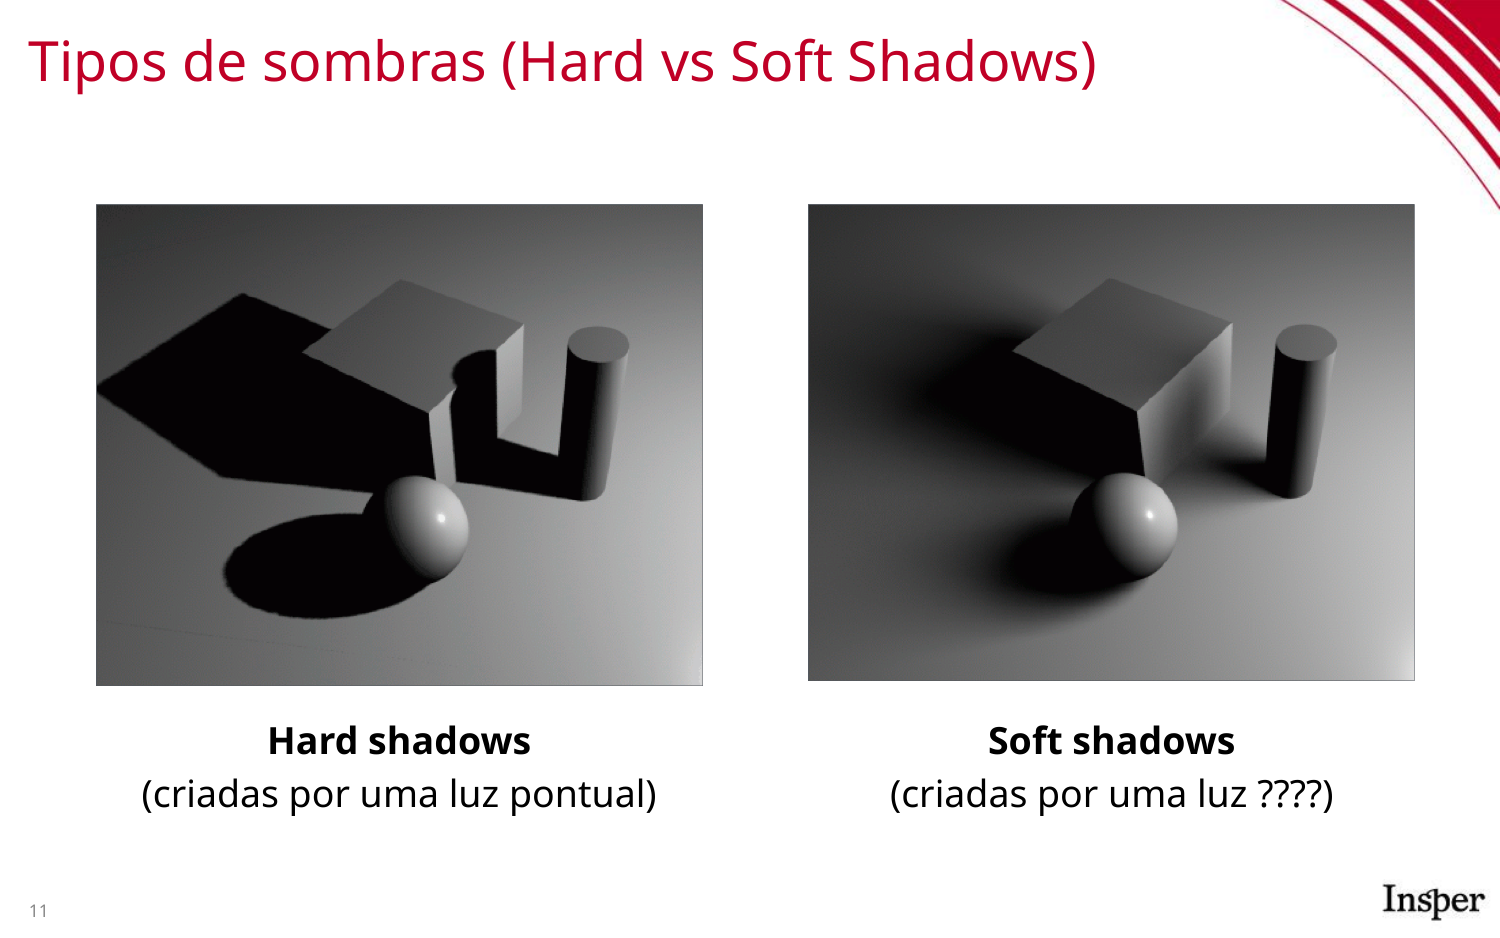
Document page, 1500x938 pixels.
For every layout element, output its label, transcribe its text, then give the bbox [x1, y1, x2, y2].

title Tipos de sombras (Hard vs Soft Shadows) [13, 18, 1397, 104]
picture [96, 0, 1500, 938]
slide_number 11 [0, 887, 78, 938]
list Hard shadows (criadas por uma luz pontual) [96, 709, 703, 876]
text_box Soft shadows (criadas por uma luz ????) [808, 709, 1415, 876]
